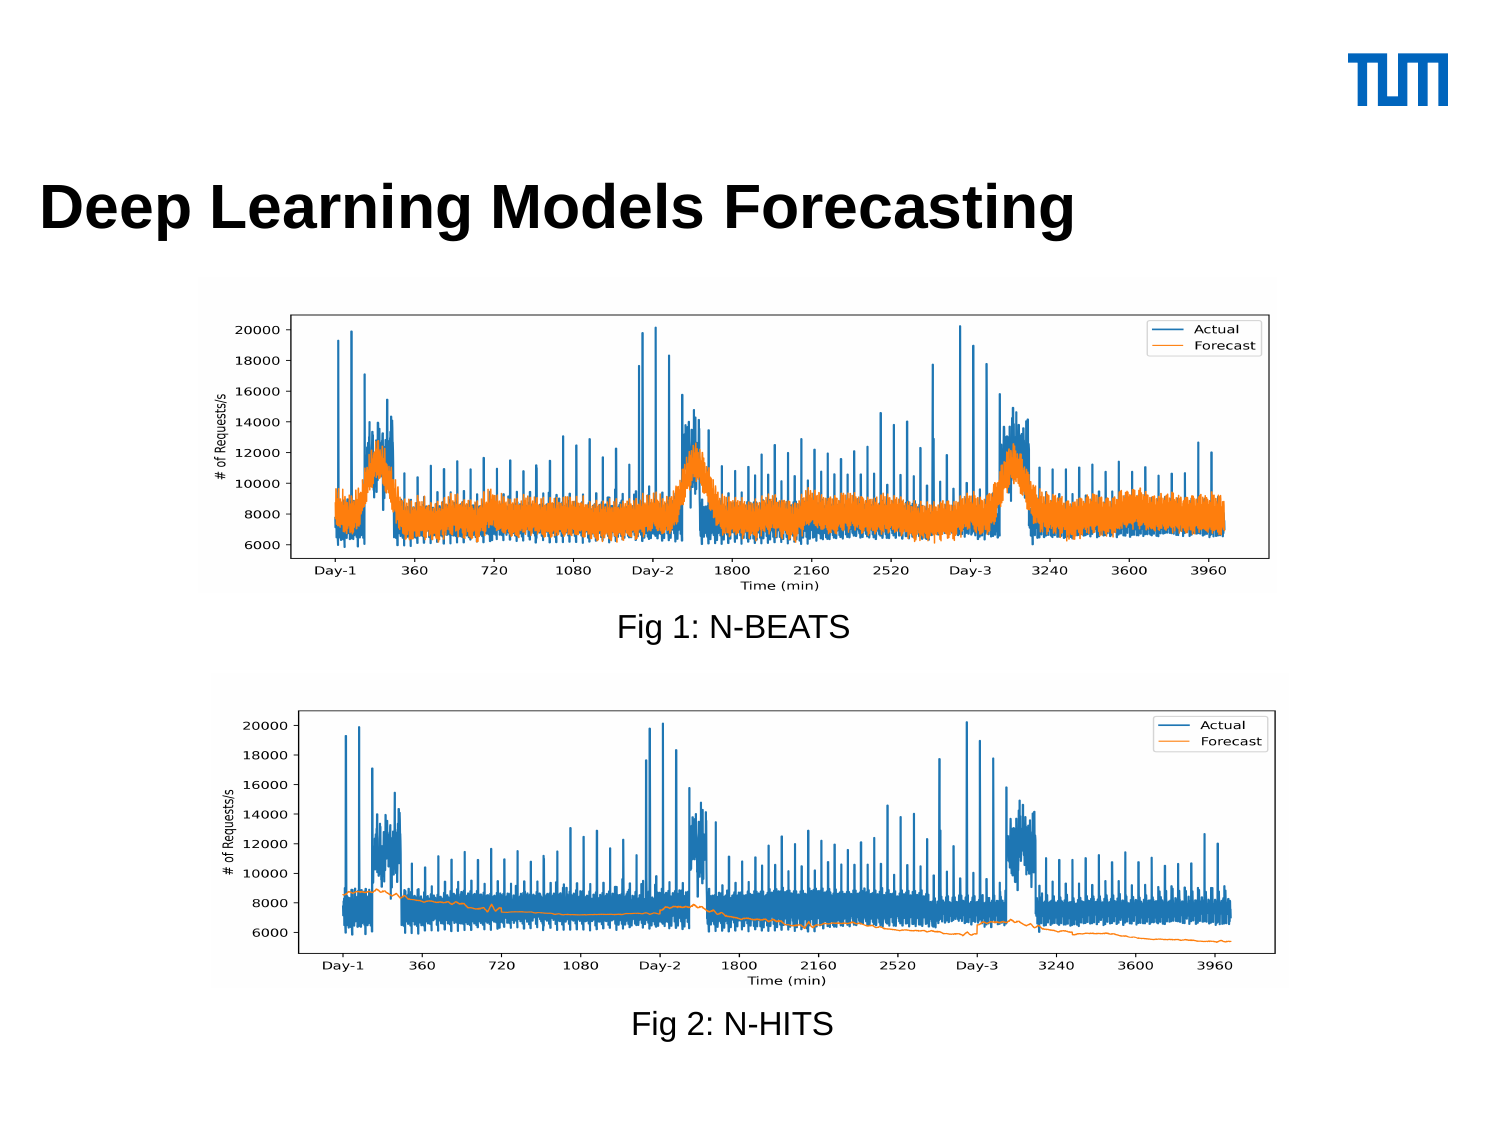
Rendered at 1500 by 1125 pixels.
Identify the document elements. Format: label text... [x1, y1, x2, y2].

picture [198, 277, 1277, 593]
text_box Fig 1: N-BEATS [602, 597, 898, 653]
title Deep Learning Models Forecasting [39, 174, 1436, 243]
text_box Fig 2: N-HITS [616, 994, 884, 1050]
picture [211, 673, 1289, 988]
